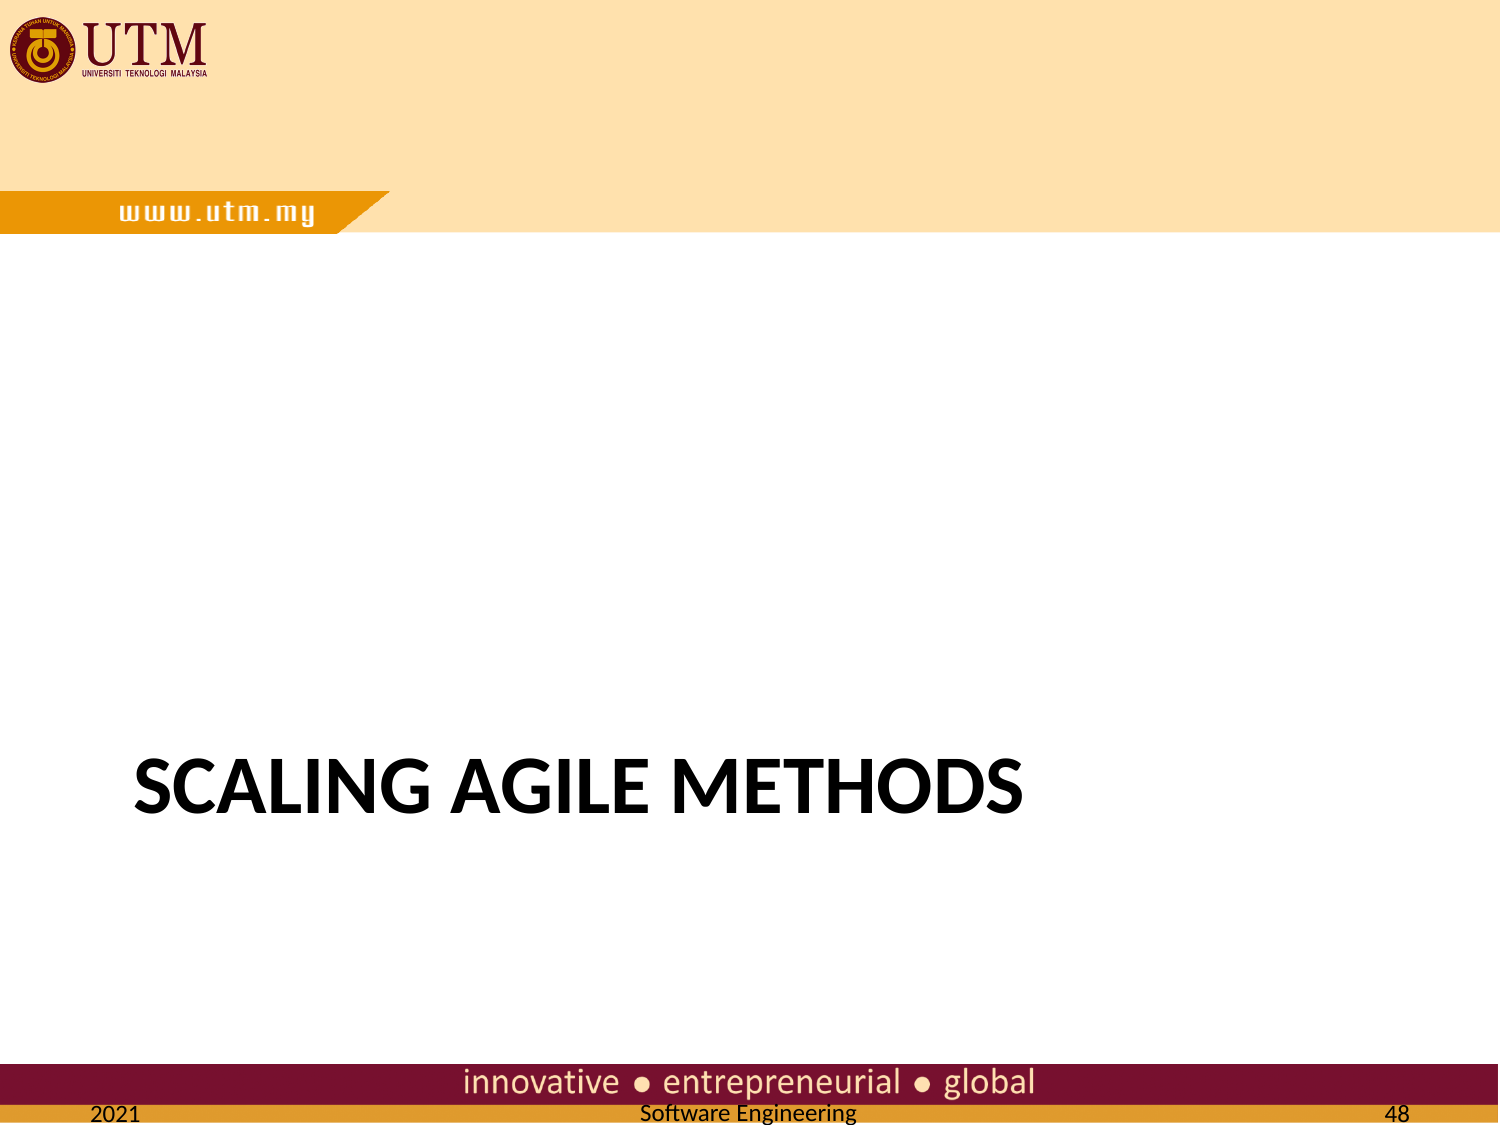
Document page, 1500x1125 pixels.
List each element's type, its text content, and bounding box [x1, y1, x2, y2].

slide_number ‹#› [1074, 1082, 1425, 1125]
slide_number 2021 [75, 1082, 425, 1125]
picture [0, 1064, 1498, 1123]
picture [10, 17, 207, 83]
title SCALING AGILE METHODS [118, 722, 1394, 947]
footer Software Engineering [405, 1086, 1074, 1125]
picture [0, 191, 390, 234]
